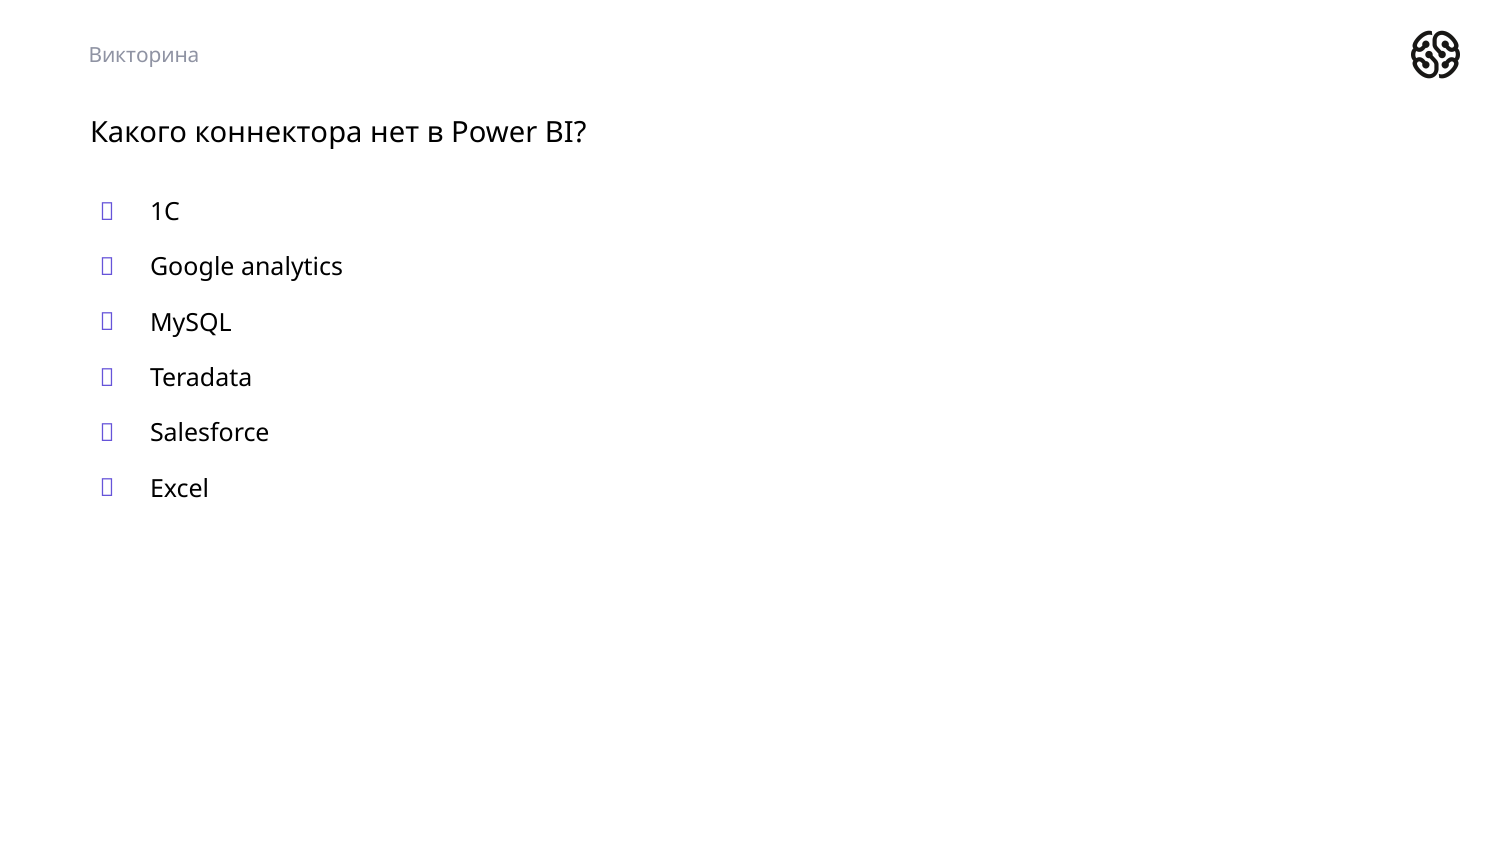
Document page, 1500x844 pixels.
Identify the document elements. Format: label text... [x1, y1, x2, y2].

title Какого коннектора нет в Power BI? [90, 7, 1427, 149]
picture [1427, 30, 1460, 79]
subtitle 1C Google analytics MySQL Teradata Salesforce Excel [88, 101, 1412, 592]
subtitle Викторина [88, 24, 1066, 84]
